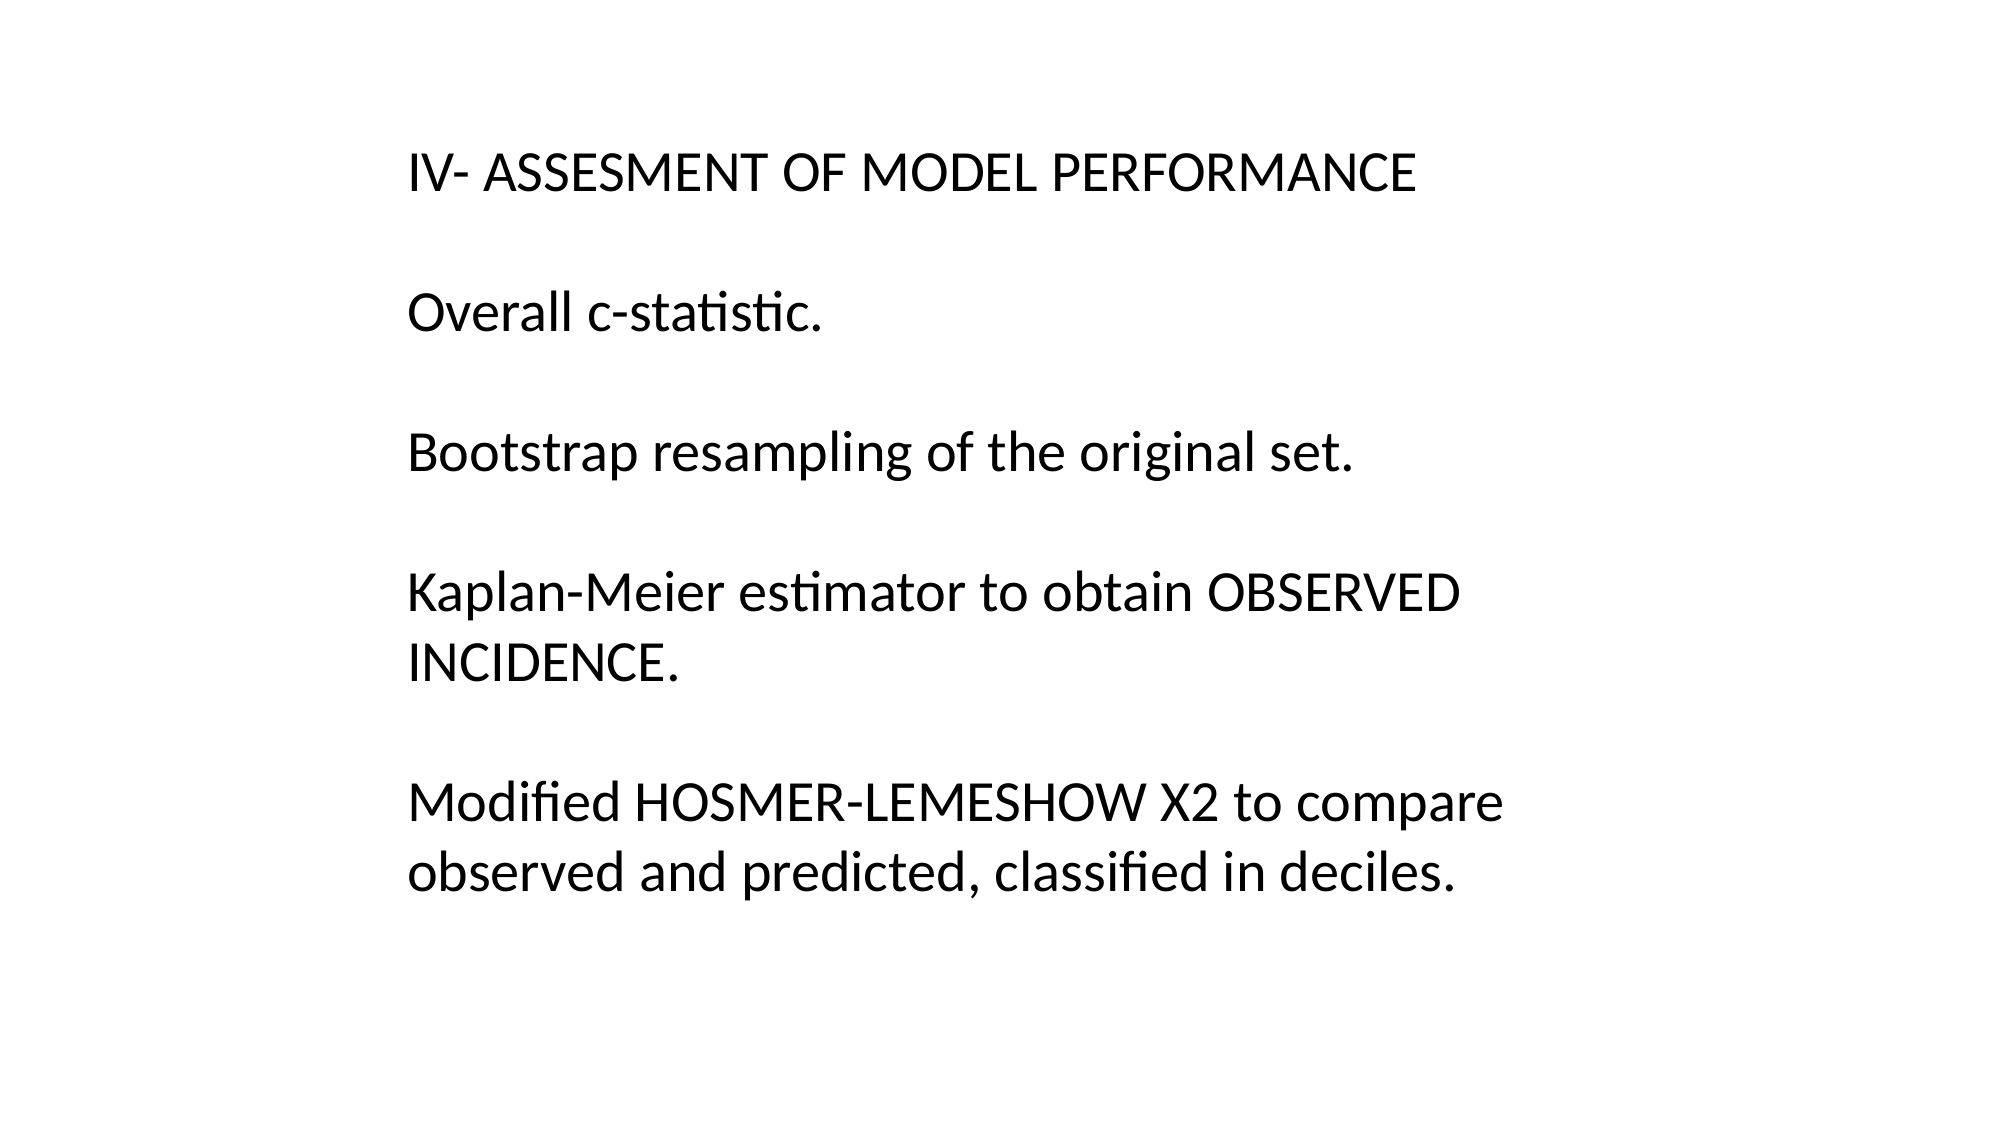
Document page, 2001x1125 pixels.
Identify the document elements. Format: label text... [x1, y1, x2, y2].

text_box IV- ASSESMENT OF MODEL PERFORMANCE Overall c-statistic. Bootstrap resampling of the original set. Kaplan-Meier estimator to obtain OBSERVED INCIDENCE. Modified HOSMER-LEMESHOW X2 to compare observed and predicted, classified in deciles. [392, 126, 1638, 1051]
